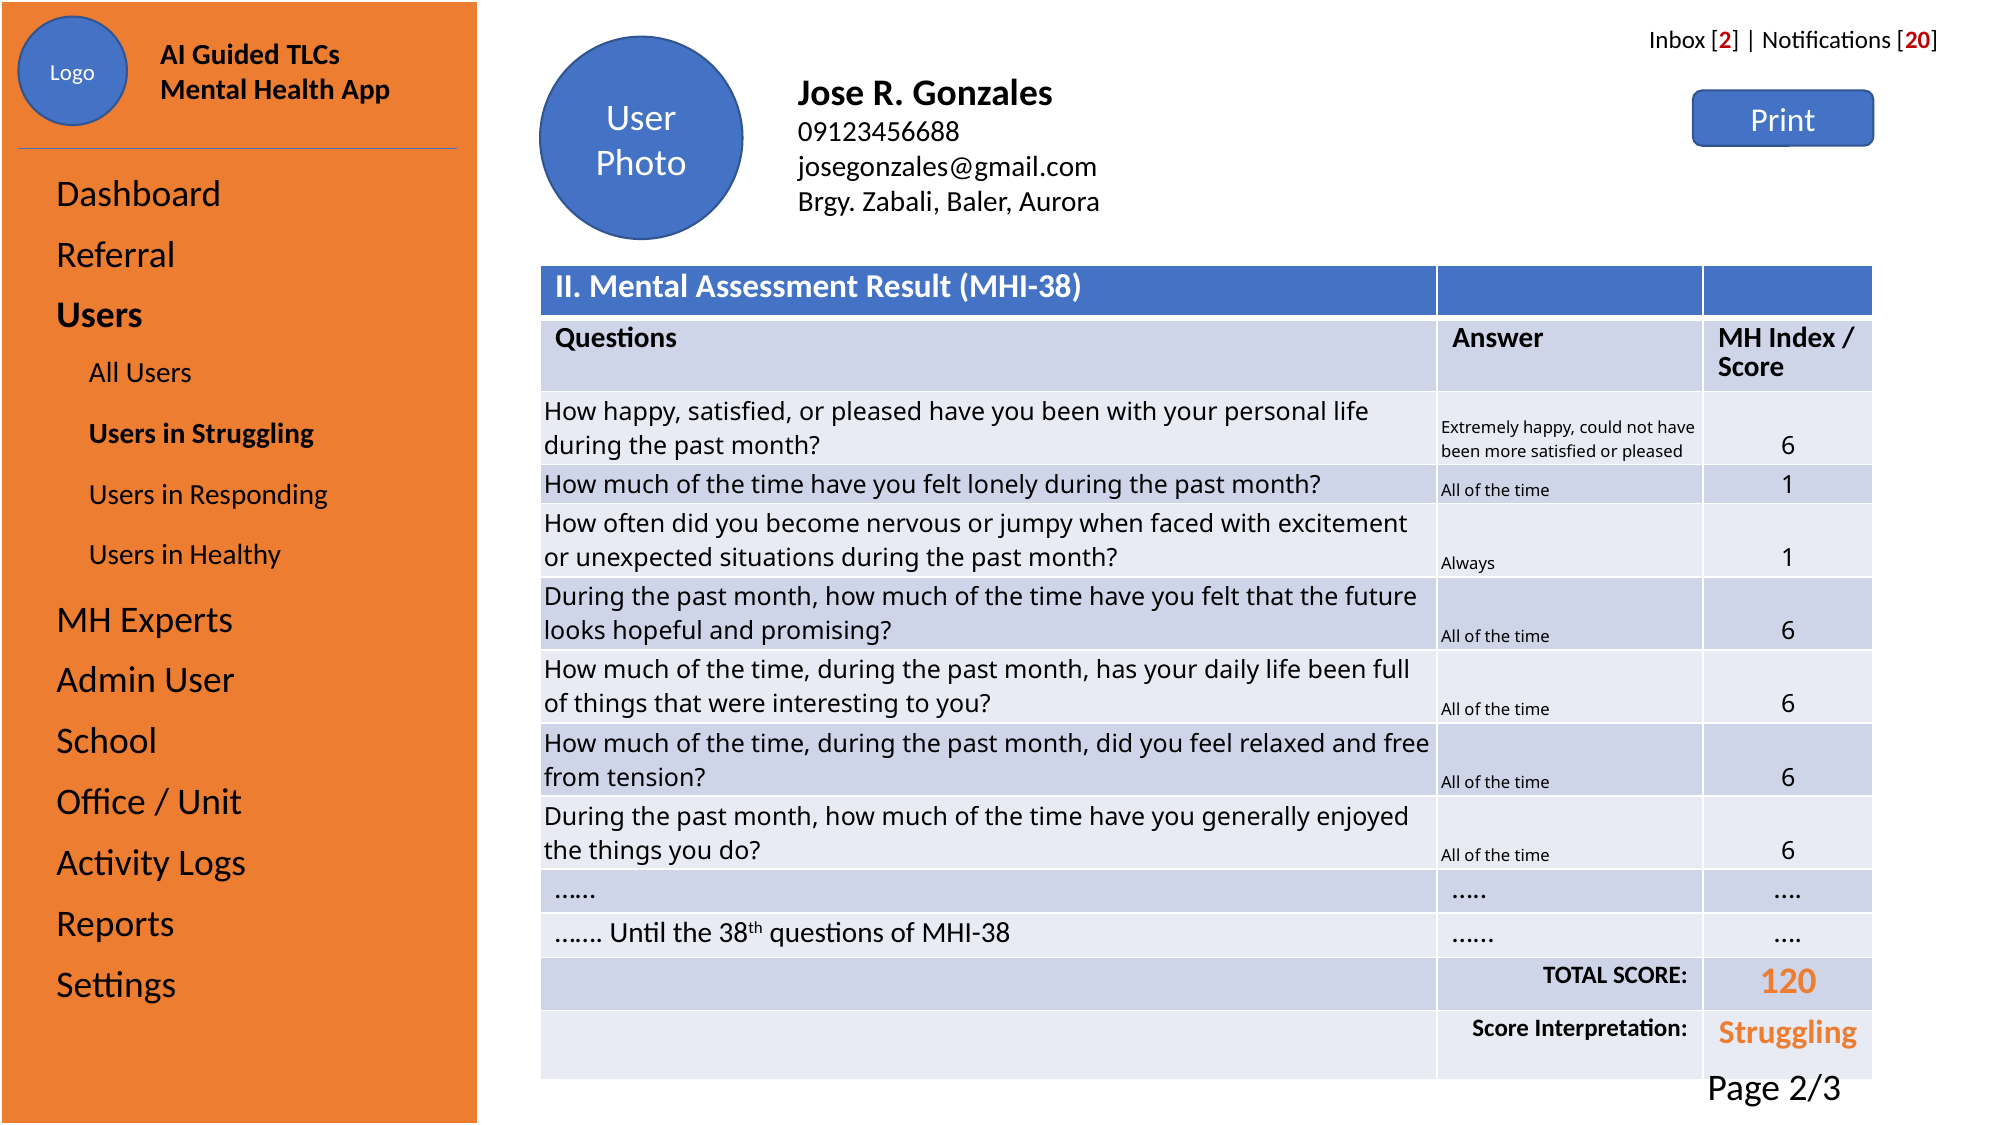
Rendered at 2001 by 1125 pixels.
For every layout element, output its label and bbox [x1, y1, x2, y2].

table_cell [1704, 578, 1872, 649]
table_cell [1438, 321, 1702, 391]
table_cell [1438, 797, 1702, 868]
table_cell [1704, 465, 1872, 503]
table_cell [541, 465, 1436, 503]
text_box [1692, 1055, 1880, 1116]
text_box [539, 35, 744, 241]
table_header [1704, 266, 1872, 315]
table_cell [1438, 914, 1702, 957]
table_cell [1704, 321, 1872, 391]
text_box [1691, 89, 1875, 147]
table_cell [541, 504, 1436, 576]
table_cell [1704, 1011, 1872, 1055]
text_box [0, 0, 481, 1125]
table_cell [1438, 1011, 1702, 1079]
text_box [783, 60, 1299, 225]
table_cell [1438, 870, 1702, 912]
text_box [1553, 16, 1953, 62]
table_cell [541, 321, 1436, 391]
table_cell [41, 231, 438, 1022]
table_cell [541, 870, 1436, 912]
table_cell [1704, 724, 1872, 795]
table_cell [1438, 465, 1702, 503]
table_cell [1438, 578, 1702, 649]
table_cell [541, 797, 1436, 868]
table_header [541, 266, 1436, 315]
table_cell [541, 1011, 1436, 1079]
table_cell [1438, 504, 1702, 576]
table_cell [1704, 797, 1872, 868]
table_cell [1704, 914, 1872, 957]
table_cell [541, 392, 1436, 464]
table_cell [1438, 392, 1702, 464]
table_cell [541, 724, 1436, 795]
table_cell [541, 578, 1436, 649]
table_cell [1704, 870, 1872, 912]
table_cell [541, 651, 1436, 722]
table_cell [1704, 504, 1872, 576]
table_cell [1438, 651, 1702, 722]
table_cell [541, 958, 1436, 1010]
table_cell [1438, 958, 1702, 1010]
table_cell [541, 914, 1436, 957]
table_header [41, 171, 438, 231]
table_cell [1704, 651, 1872, 722]
table_cell [1704, 958, 1872, 1010]
table_header [1438, 266, 1702, 315]
table_cell [1438, 724, 1702, 795]
table_cell [1704, 392, 1872, 464]
